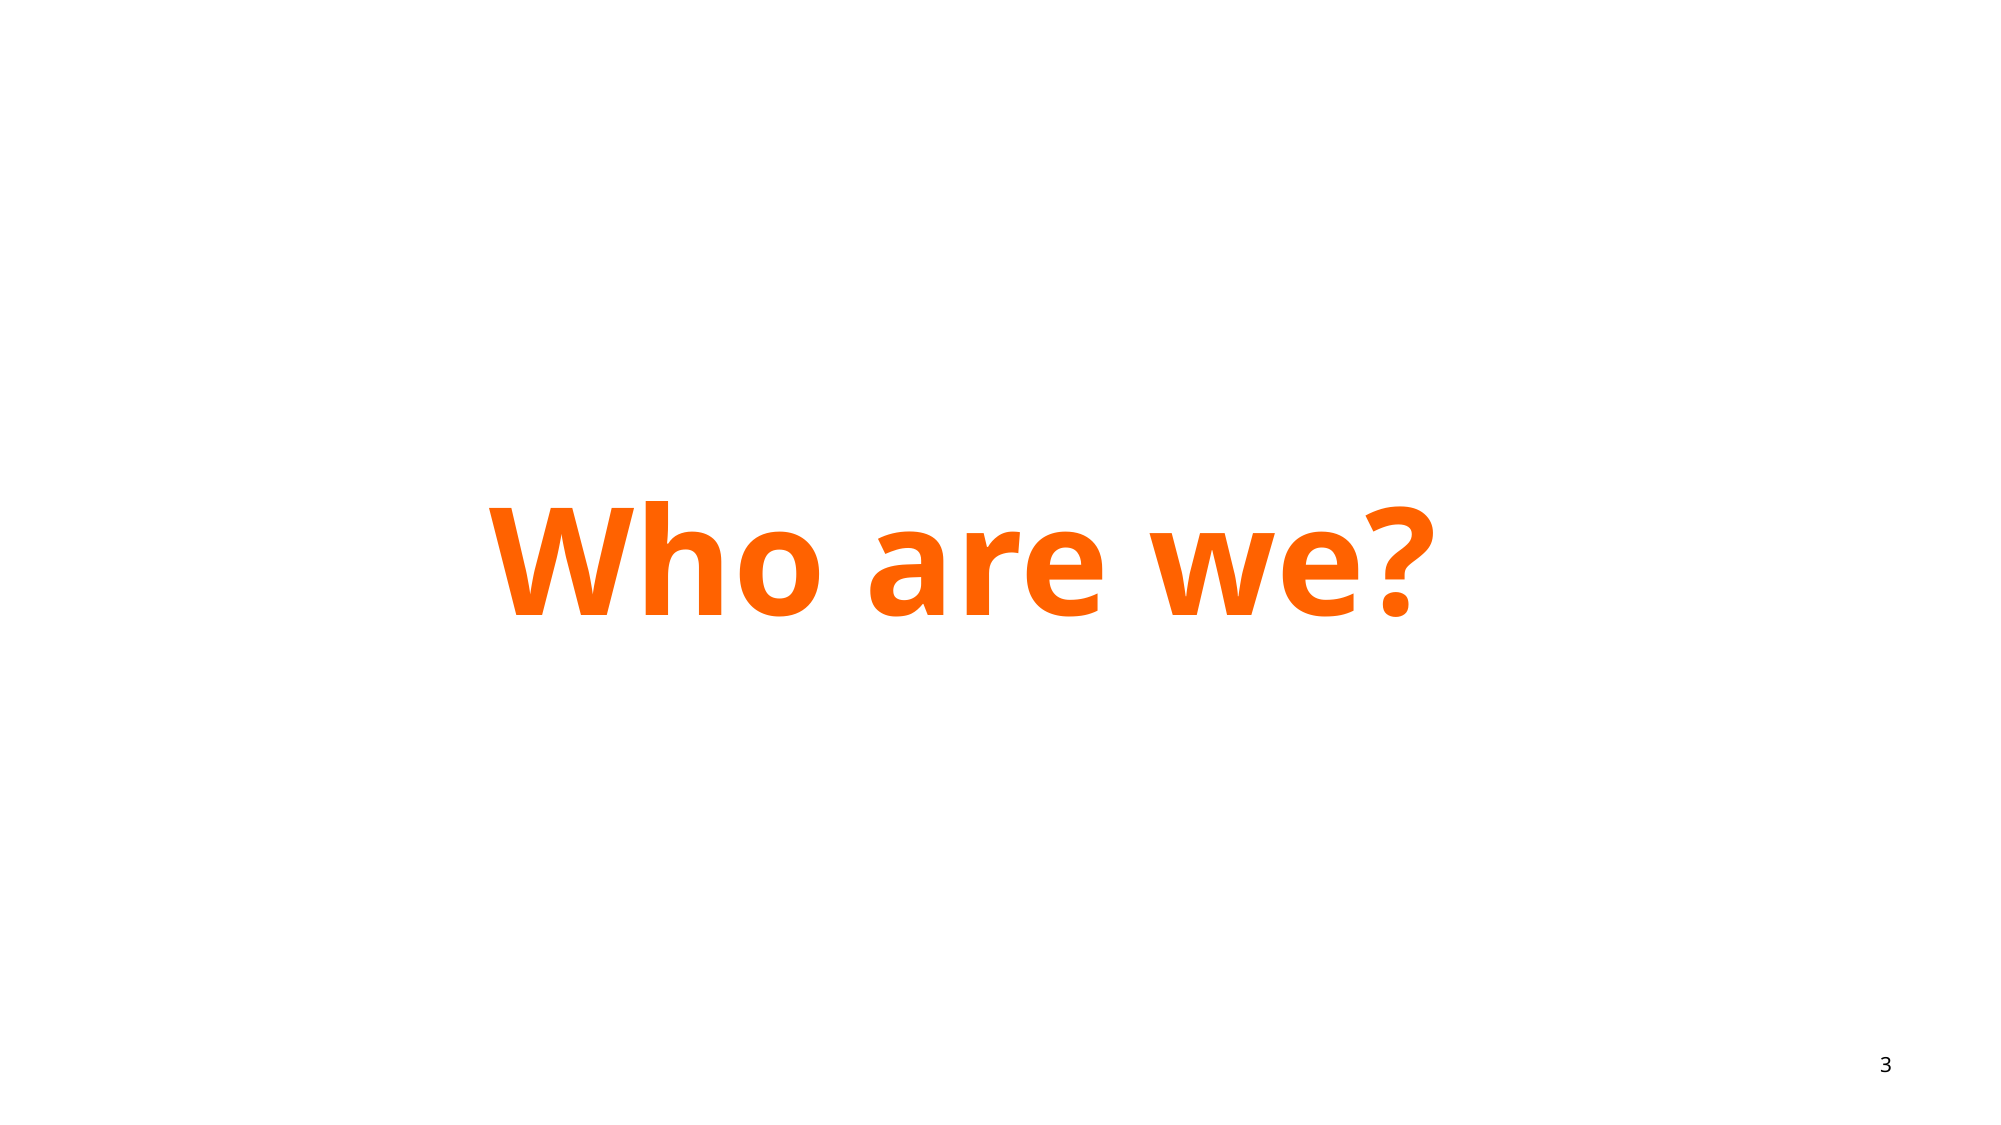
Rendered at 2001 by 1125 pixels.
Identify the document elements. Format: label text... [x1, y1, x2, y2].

slide_number 3 [1810, 1050, 1892, 1082]
title Who are we? [489, 495, 2000, 630]
